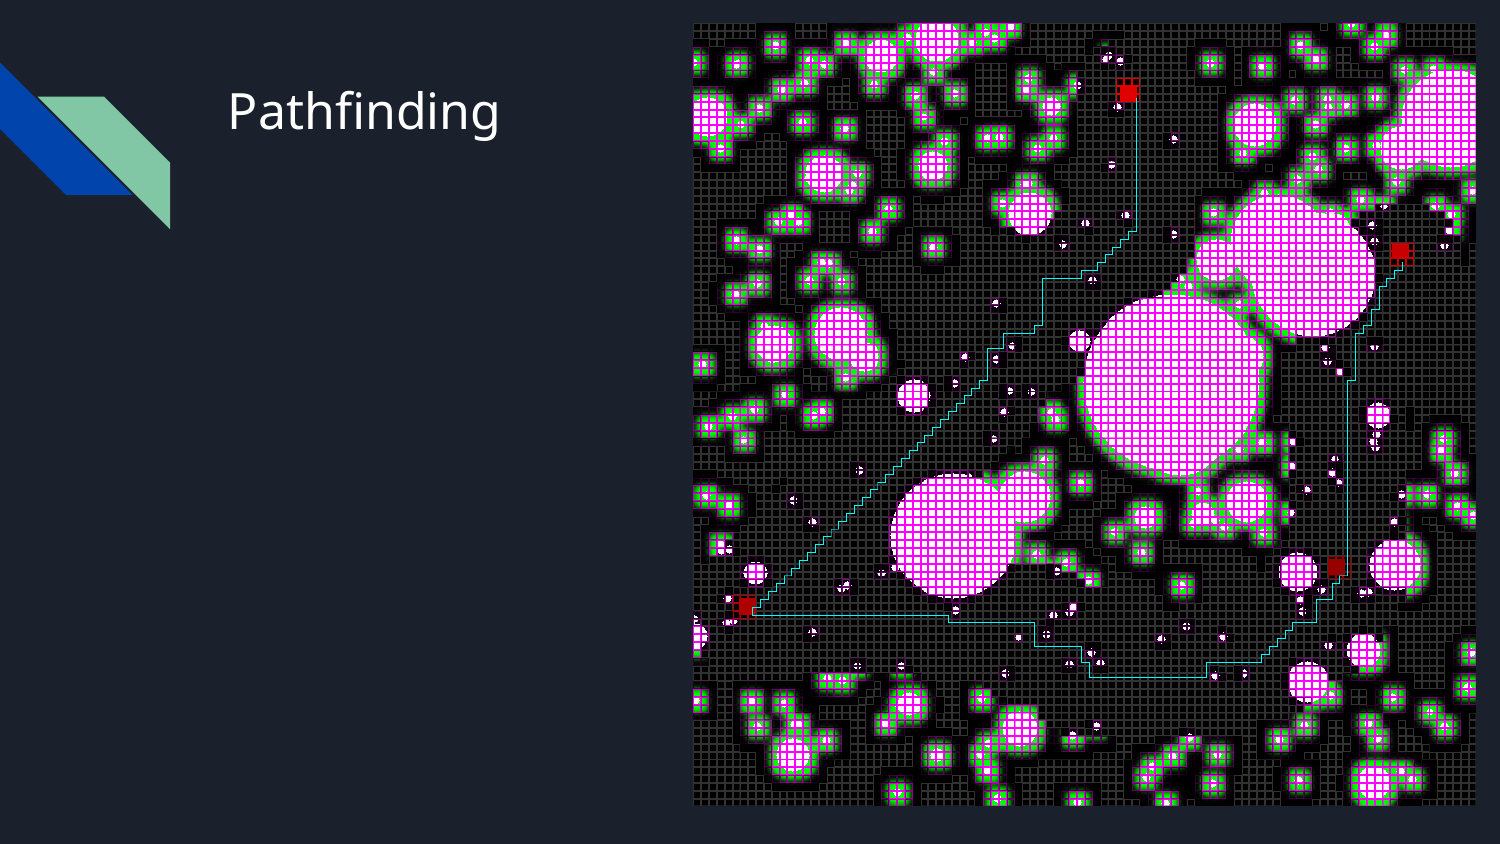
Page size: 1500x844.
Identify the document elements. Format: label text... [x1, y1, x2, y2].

picture [693, 23, 1476, 807]
title Pathfinding [212, 64, 688, 215]
